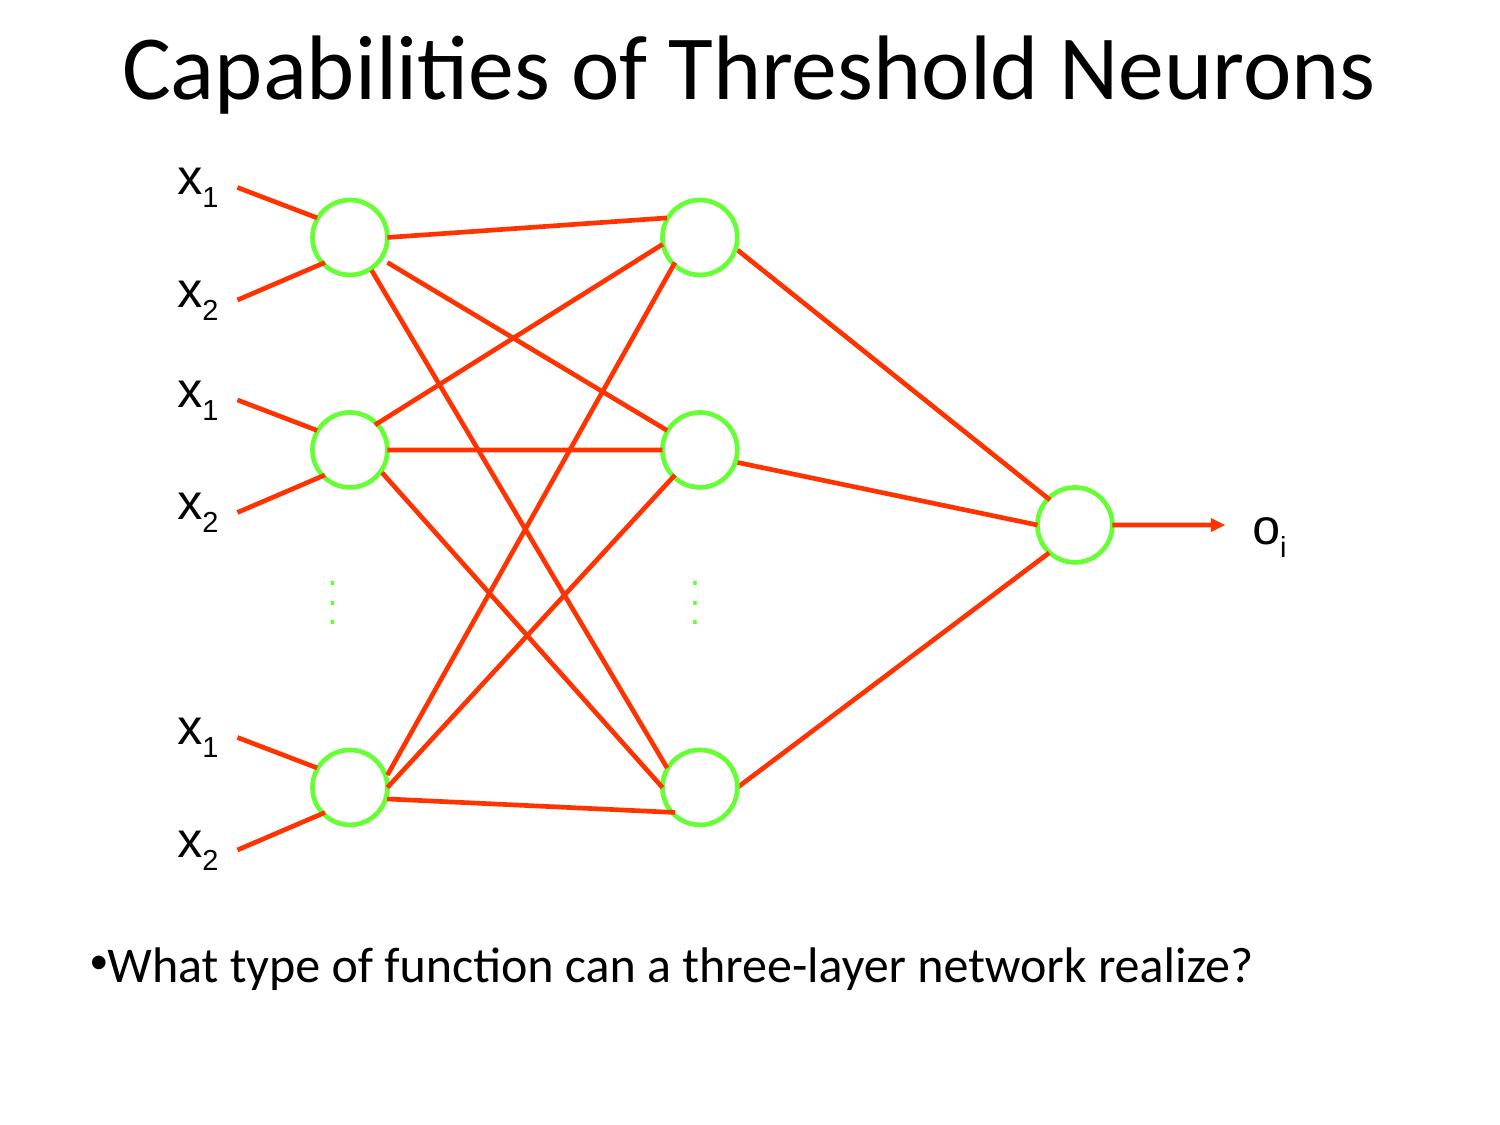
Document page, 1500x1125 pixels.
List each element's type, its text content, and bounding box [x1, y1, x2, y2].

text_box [162, 137, 1351, 901]
list What type of function can a three-layer network realize? [75, 924, 1500, 1038]
title Capabilities of Threshold Neurons [0, 0, 1500, 125]
